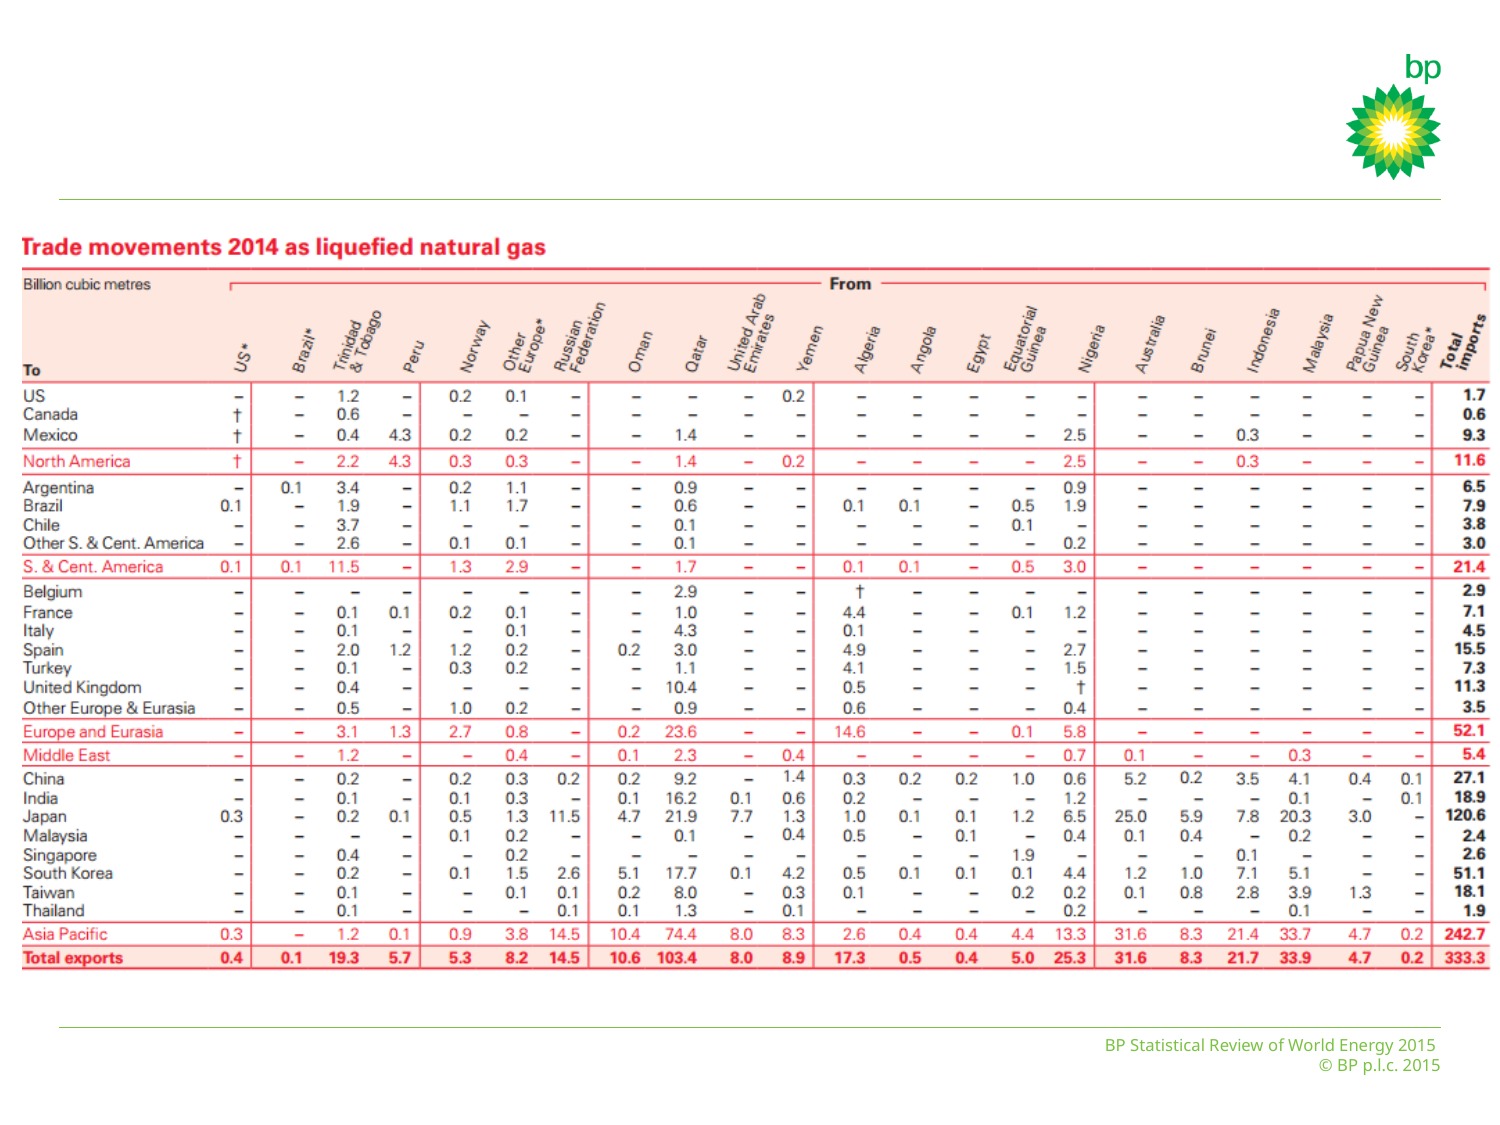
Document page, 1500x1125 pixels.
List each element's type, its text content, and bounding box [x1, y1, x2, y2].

footer BP Statistical Review of World Energy 2015 © BP p.l.c. 2015 [941, 1033, 1441, 1093]
picture [1346, 54, 1441, 180]
picture [21, 231, 1500, 977]
